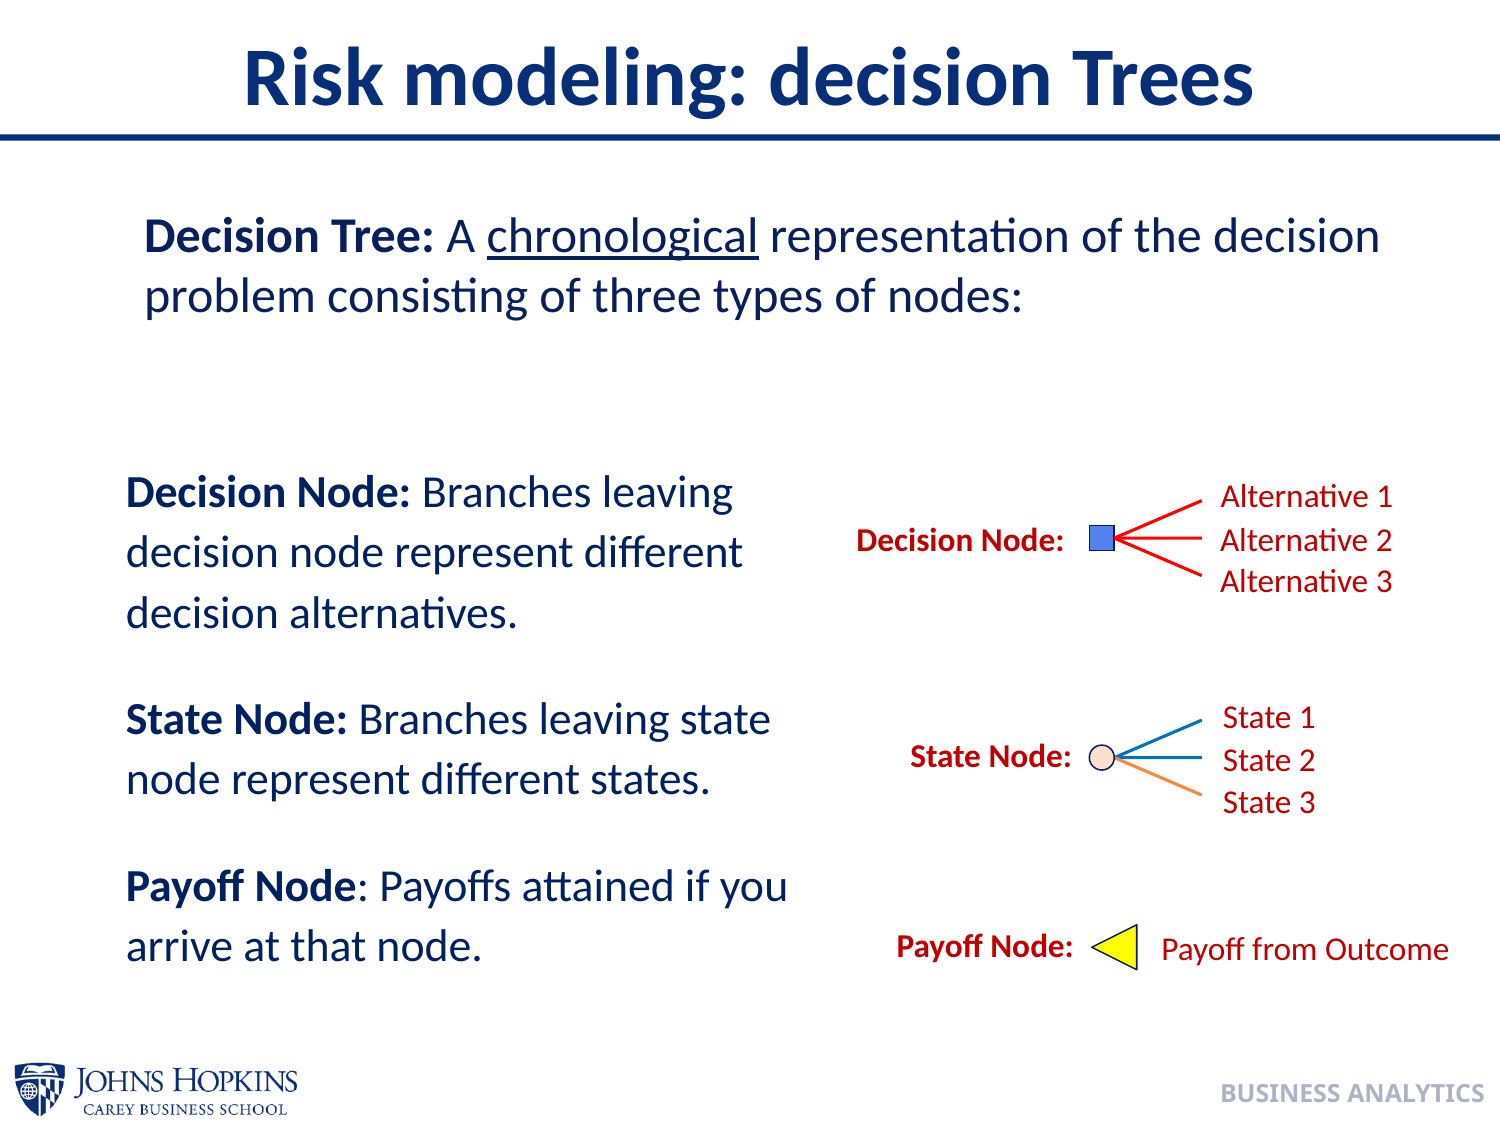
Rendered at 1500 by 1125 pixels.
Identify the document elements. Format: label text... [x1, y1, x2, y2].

text_box State 3 [1208, 772, 1331, 828]
picture [0, 1008, 350, 1125]
text_box State 2 [1208, 731, 1331, 772]
text_box Alternative 1 [1205, 466, 1409, 522]
list Decision Node: Branches leaving decision node represent different decision alternatives. State Node: Branches leaving state node represent different states. Payoff Node: Payoffs attained if you arrive at that node. [24, 421, 880, 1013]
text_box Decision Node: [841, 510, 1081, 565]
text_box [1089, 500, 1203, 576]
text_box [1089, 719, 1203, 796]
text_box Payoff Node: [881, 916, 1090, 972]
text_box Alternative 3 [1205, 551, 1408, 607]
text_box Alternative 2 [1206, 510, 1408, 551]
text_box Payoff from Outcome [1146, 919, 1465, 975]
title Risk modeling: decision Trees [103, 0, 1397, 181]
text_box State Node: [895, 726, 1084, 782]
text_box State 1 [1208, 687, 1331, 731]
text_box [1091, 924, 1137, 970]
text_box Decision Tree: A chronological representation of the decision problem consisting of three types of nodes: [129, 195, 1400, 331]
